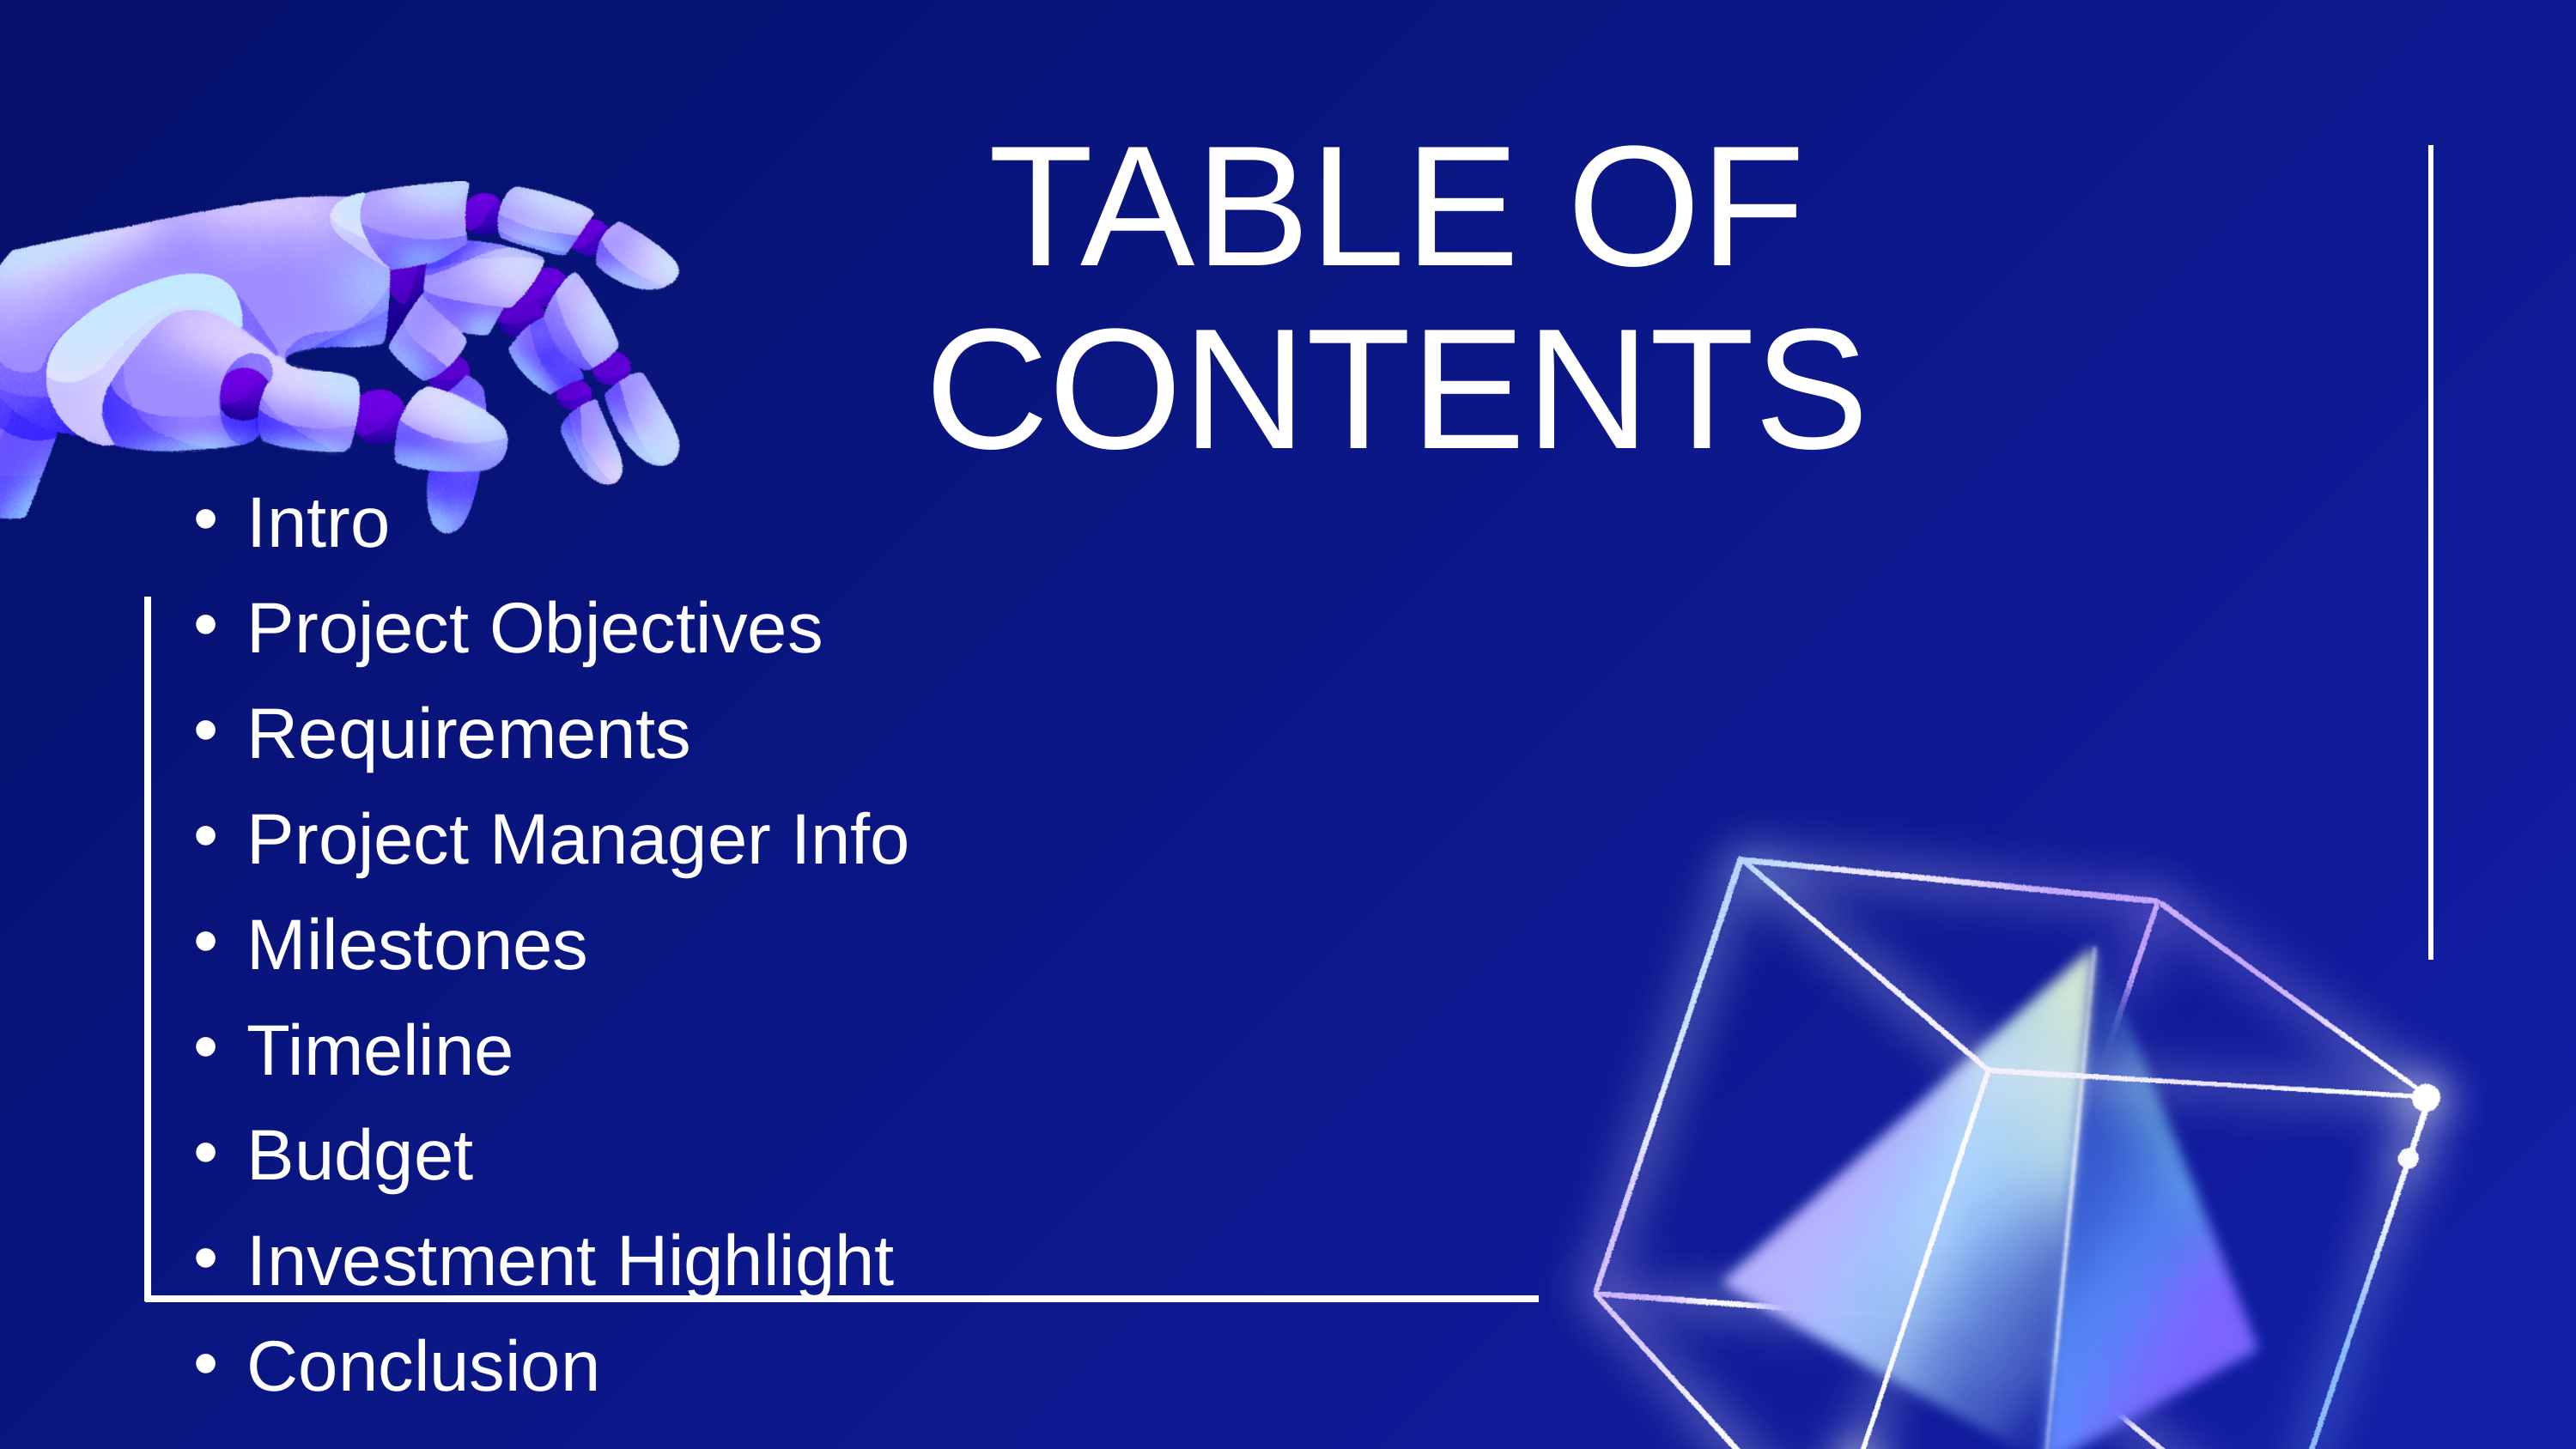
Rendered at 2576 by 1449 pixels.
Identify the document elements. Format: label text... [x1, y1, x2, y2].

text_box Intro Project Objectives Requirements Project Manager Info Milestones Timeline Budget Investment Highlight Conclusion [139, 369, 1363, 1406]
text_box [0, 181, 681, 535]
text_box TABLE OF CONTENTS [841, 118, 1953, 486]
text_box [144, 596, 1540, 1301]
text_box [1539, 797, 2500, 1449]
